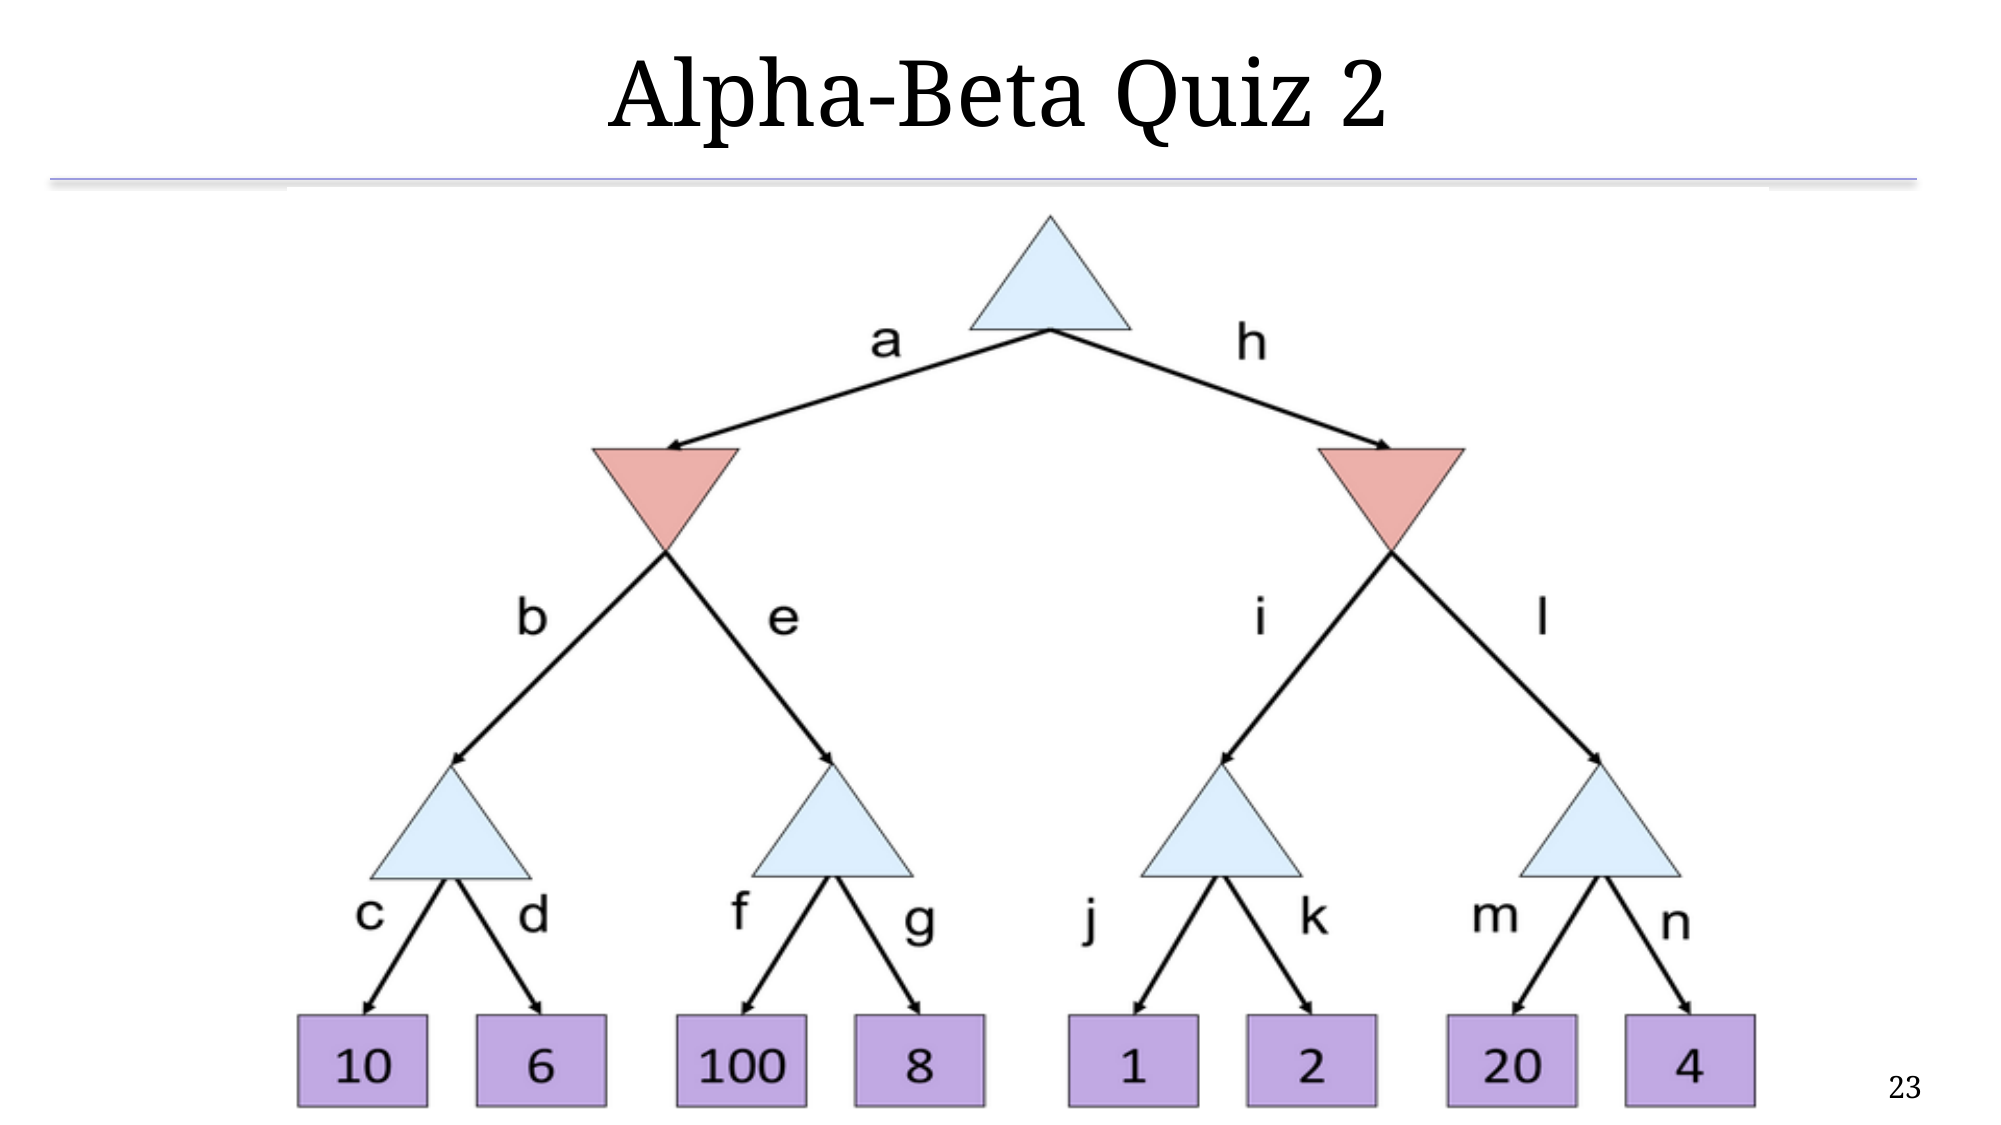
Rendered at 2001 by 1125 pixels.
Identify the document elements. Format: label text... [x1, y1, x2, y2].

title Alpha-Beta Quiz 2 [0, 0, 2000, 184]
slide_number 23 [1772, 1062, 1934, 1112]
picture [287, 187, 1769, 1125]
